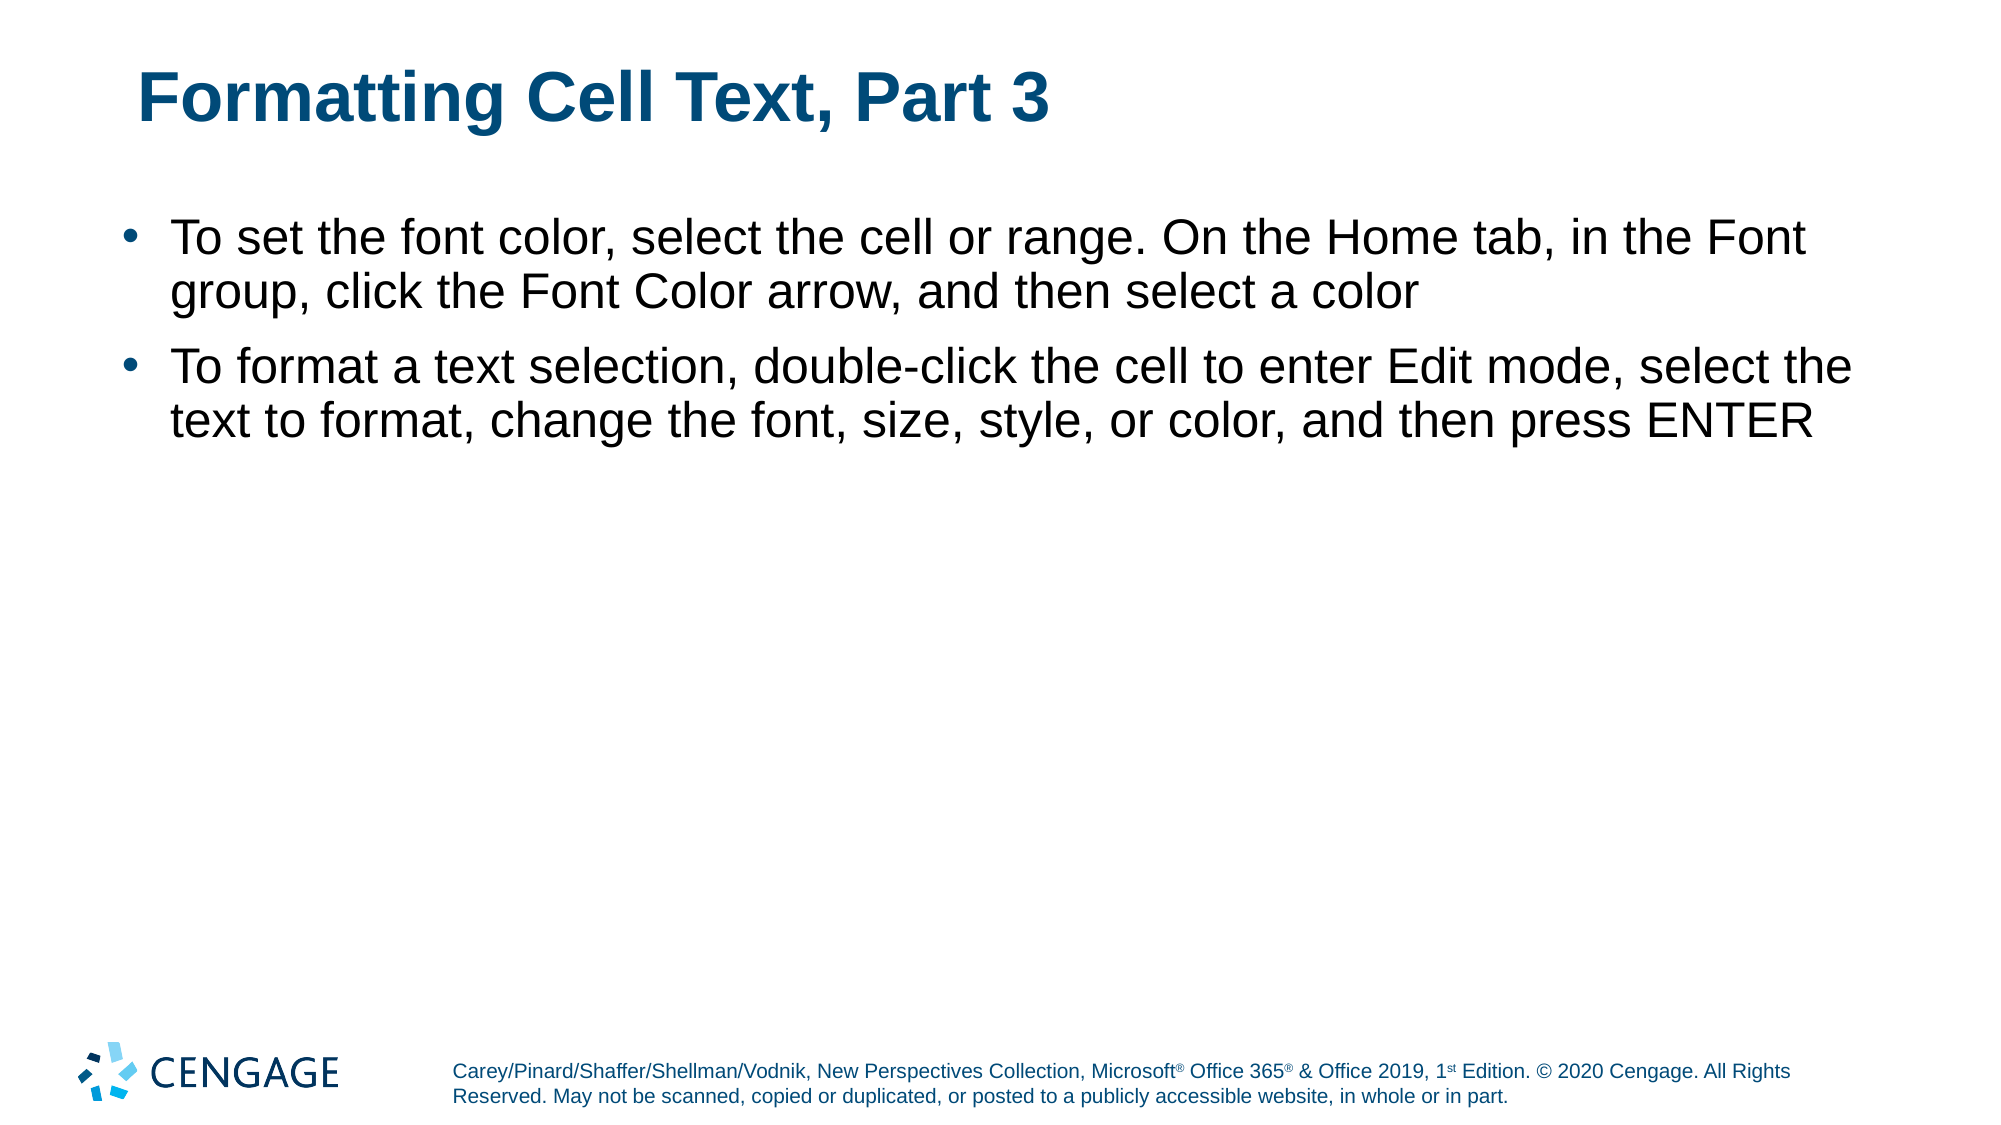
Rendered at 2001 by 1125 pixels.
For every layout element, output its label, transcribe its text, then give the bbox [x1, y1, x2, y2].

picture [78, 1042, 338, 1101]
list To set the font color, select the cell or range. On the Home tab, in the Font group, click the Font Color arrow, and then select a color To format a text selection, double-click the cell to enter Edit mode, select the text to format, change the font, size, style, or color, and then press ENTER [121, 211, 1880, 933]
title Formatting Cell Text, Part 3 [137, 59, 1863, 171]
